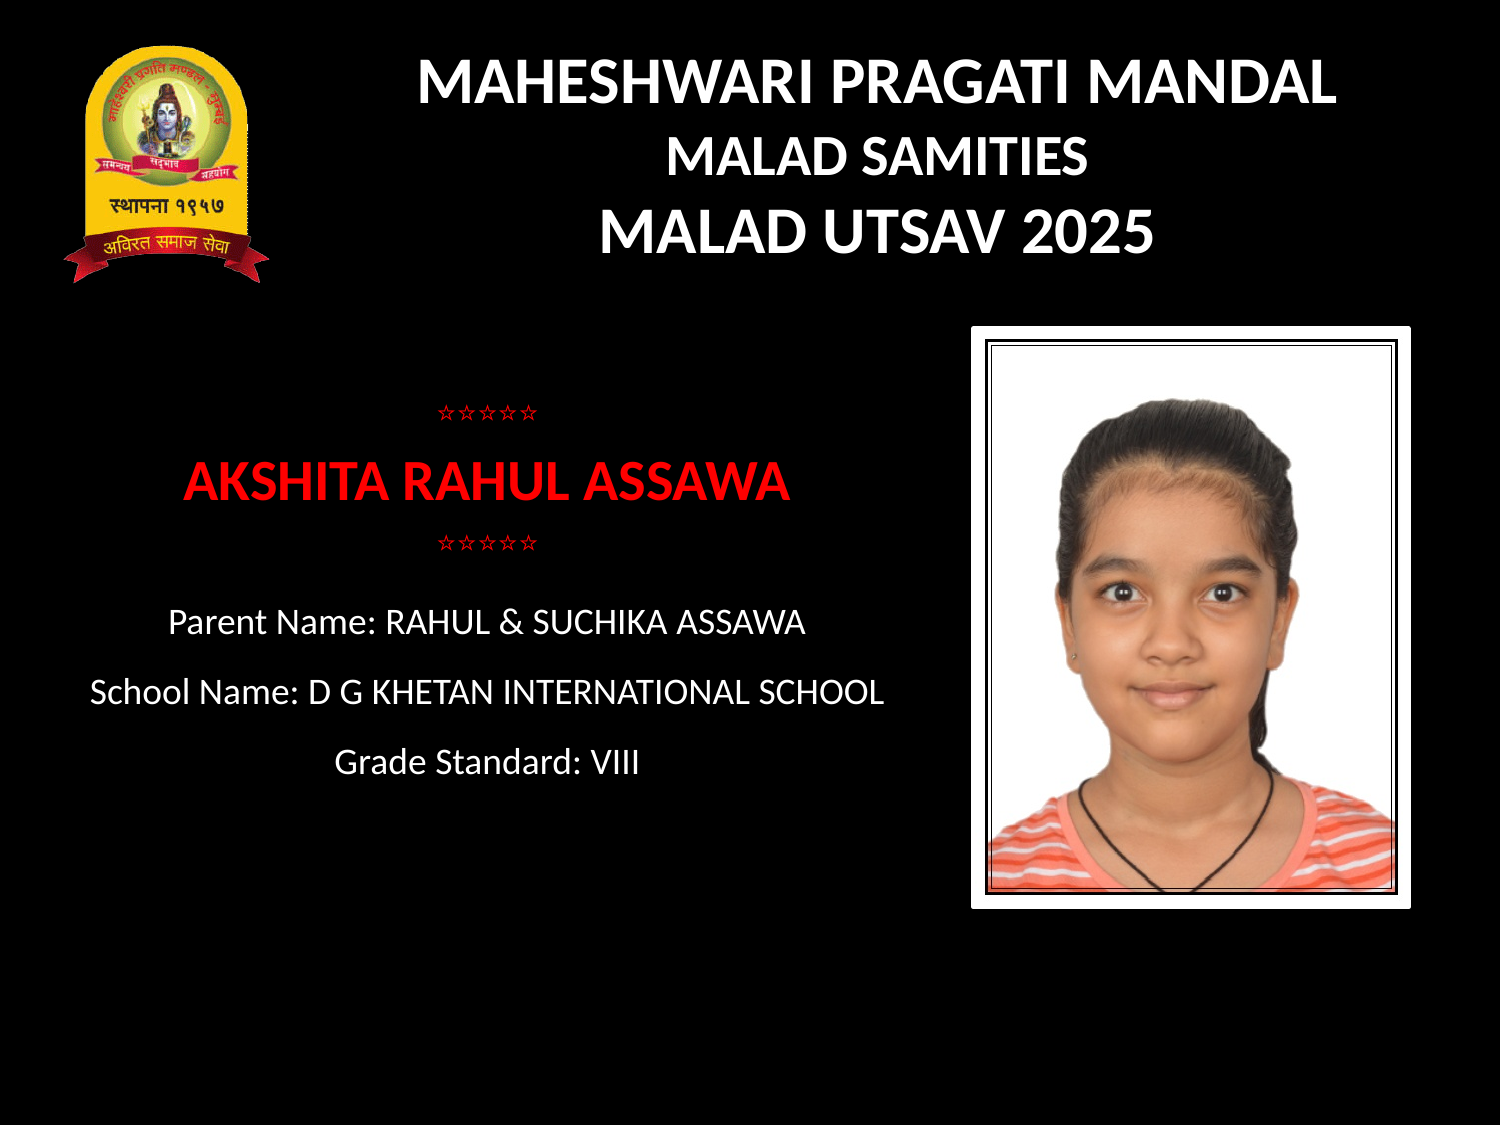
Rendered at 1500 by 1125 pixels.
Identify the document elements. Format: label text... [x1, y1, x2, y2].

text_box MAHESHWARI PRAGATI MANDAL MALAD SAMITIES MALAD UTSAV 2025 [401, 29, 1354, 275]
text_box ⭐⭐⭐⭐⭐ AKSHITA RAHUL ASSAWA ⭐⭐⭐⭐⭐ Parent Name: RAHUL & SUCHIKA ASSAWA School Name: D G KHETAN INTERNATIONAL SCHOOL Grade Standard: VIII [74, 386, 900, 790]
picture [29, 29, 297, 301]
picture [974, 329, 1408, 907]
